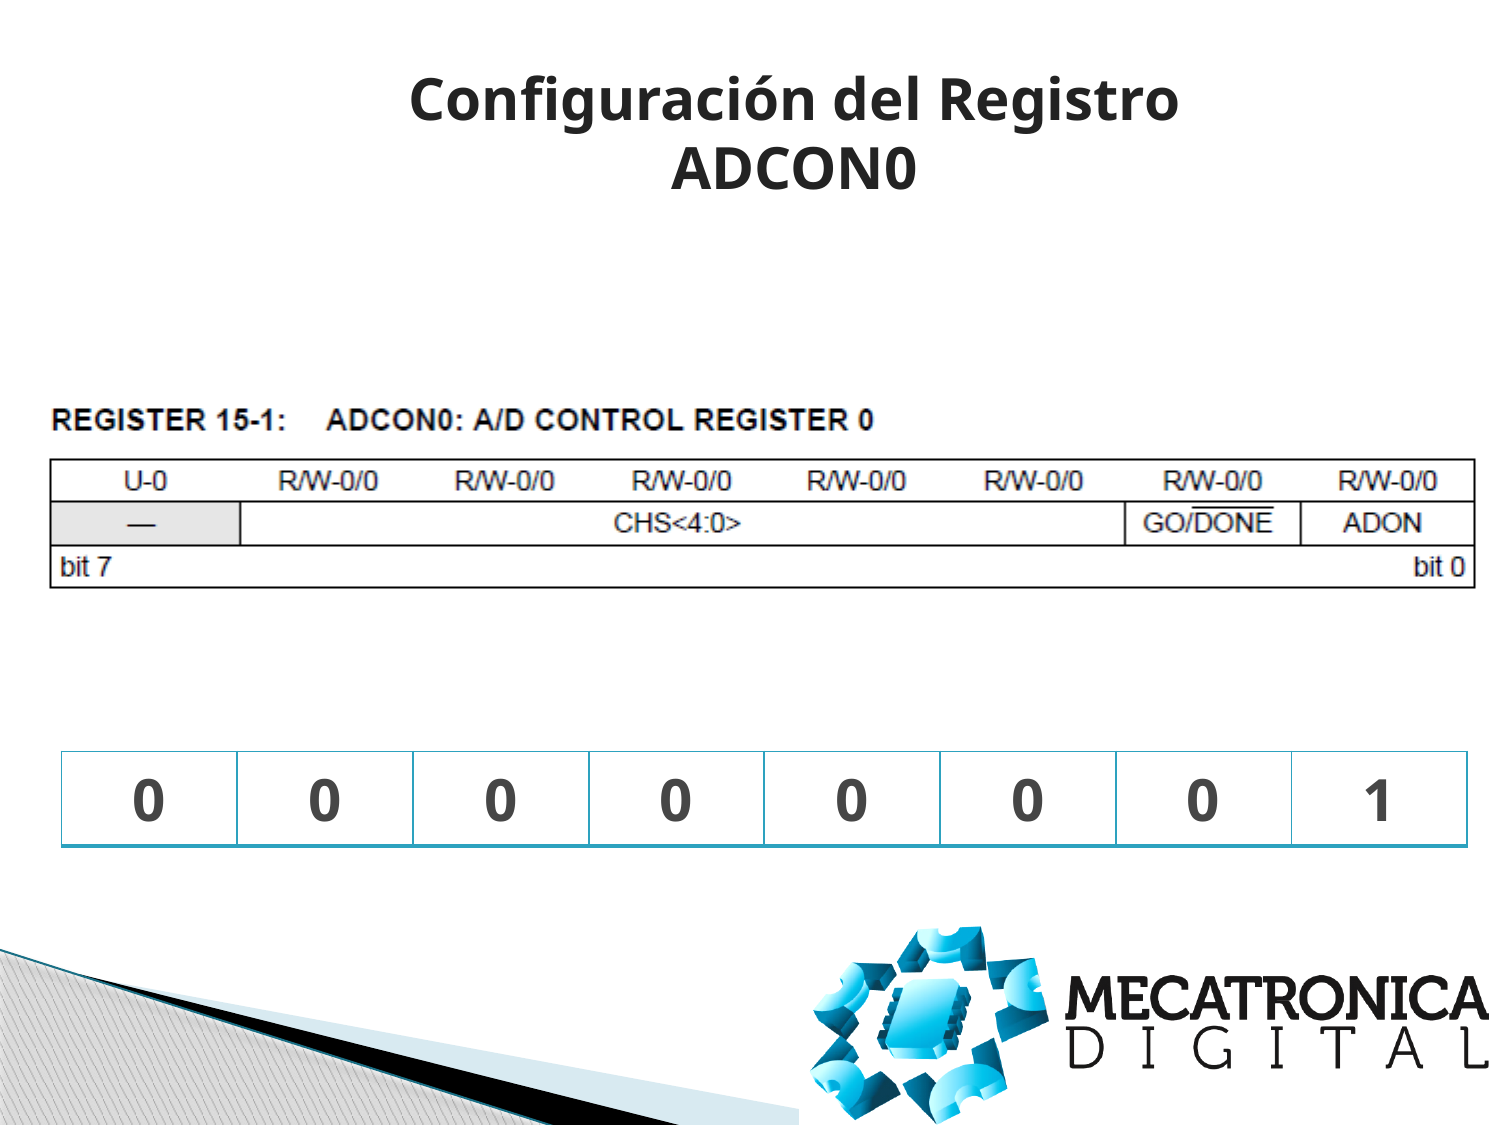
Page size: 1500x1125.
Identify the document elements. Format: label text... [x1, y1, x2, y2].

table_header 0 [238, 752, 412, 844]
table_header 0 [941, 752, 1115, 844]
picture [40, 385, 1489, 616]
table_header 0 [1117, 752, 1291, 844]
table_header 0 [62, 752, 236, 844]
table_header 0 [590, 752, 763, 844]
picture [798, 919, 1500, 1125]
table_header 0 [414, 752, 588, 844]
table_header 0 [765, 752, 939, 844]
list Configuración del Registro ADCON0 [253, 54, 1317, 244]
table_header 1 [1292, 752, 1466, 844]
